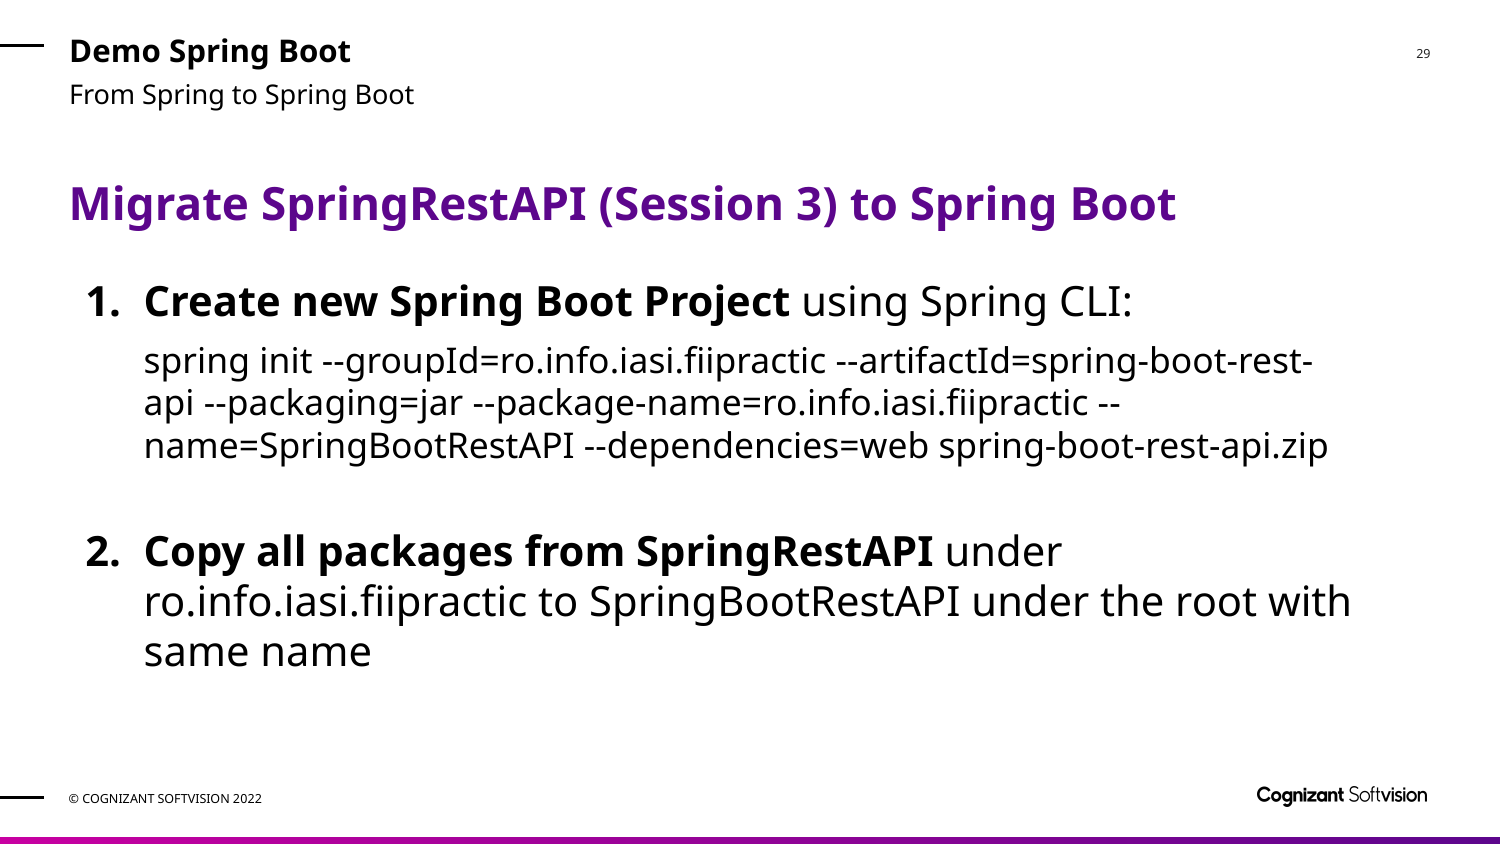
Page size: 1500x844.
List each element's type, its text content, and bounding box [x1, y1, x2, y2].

title From Spring to Spring Boot [69, 72, 1272, 116]
picture [1257, 786, 1427, 807]
list Migrate SpringRestAPI (Session 3) to Spring Boot Create new Spring Boot Project using Spring CLI: spring init --groupId=ro.info.iasi.fiipractic --artifactId=spring-boot-rest-api --packaging=jar --package-name=ro.info.iasi.fiipractic --name=SpringBootRestAPI --dependencies=web spring-boot-rest-api.zip Copy all packages from SpringRestAPI under ro.info.iasi.fiipractic to SpringBootRestAPI under the root with same name [68, 175, 1357, 732]
title Demo Spring Boot [69, 28, 1272, 72]
